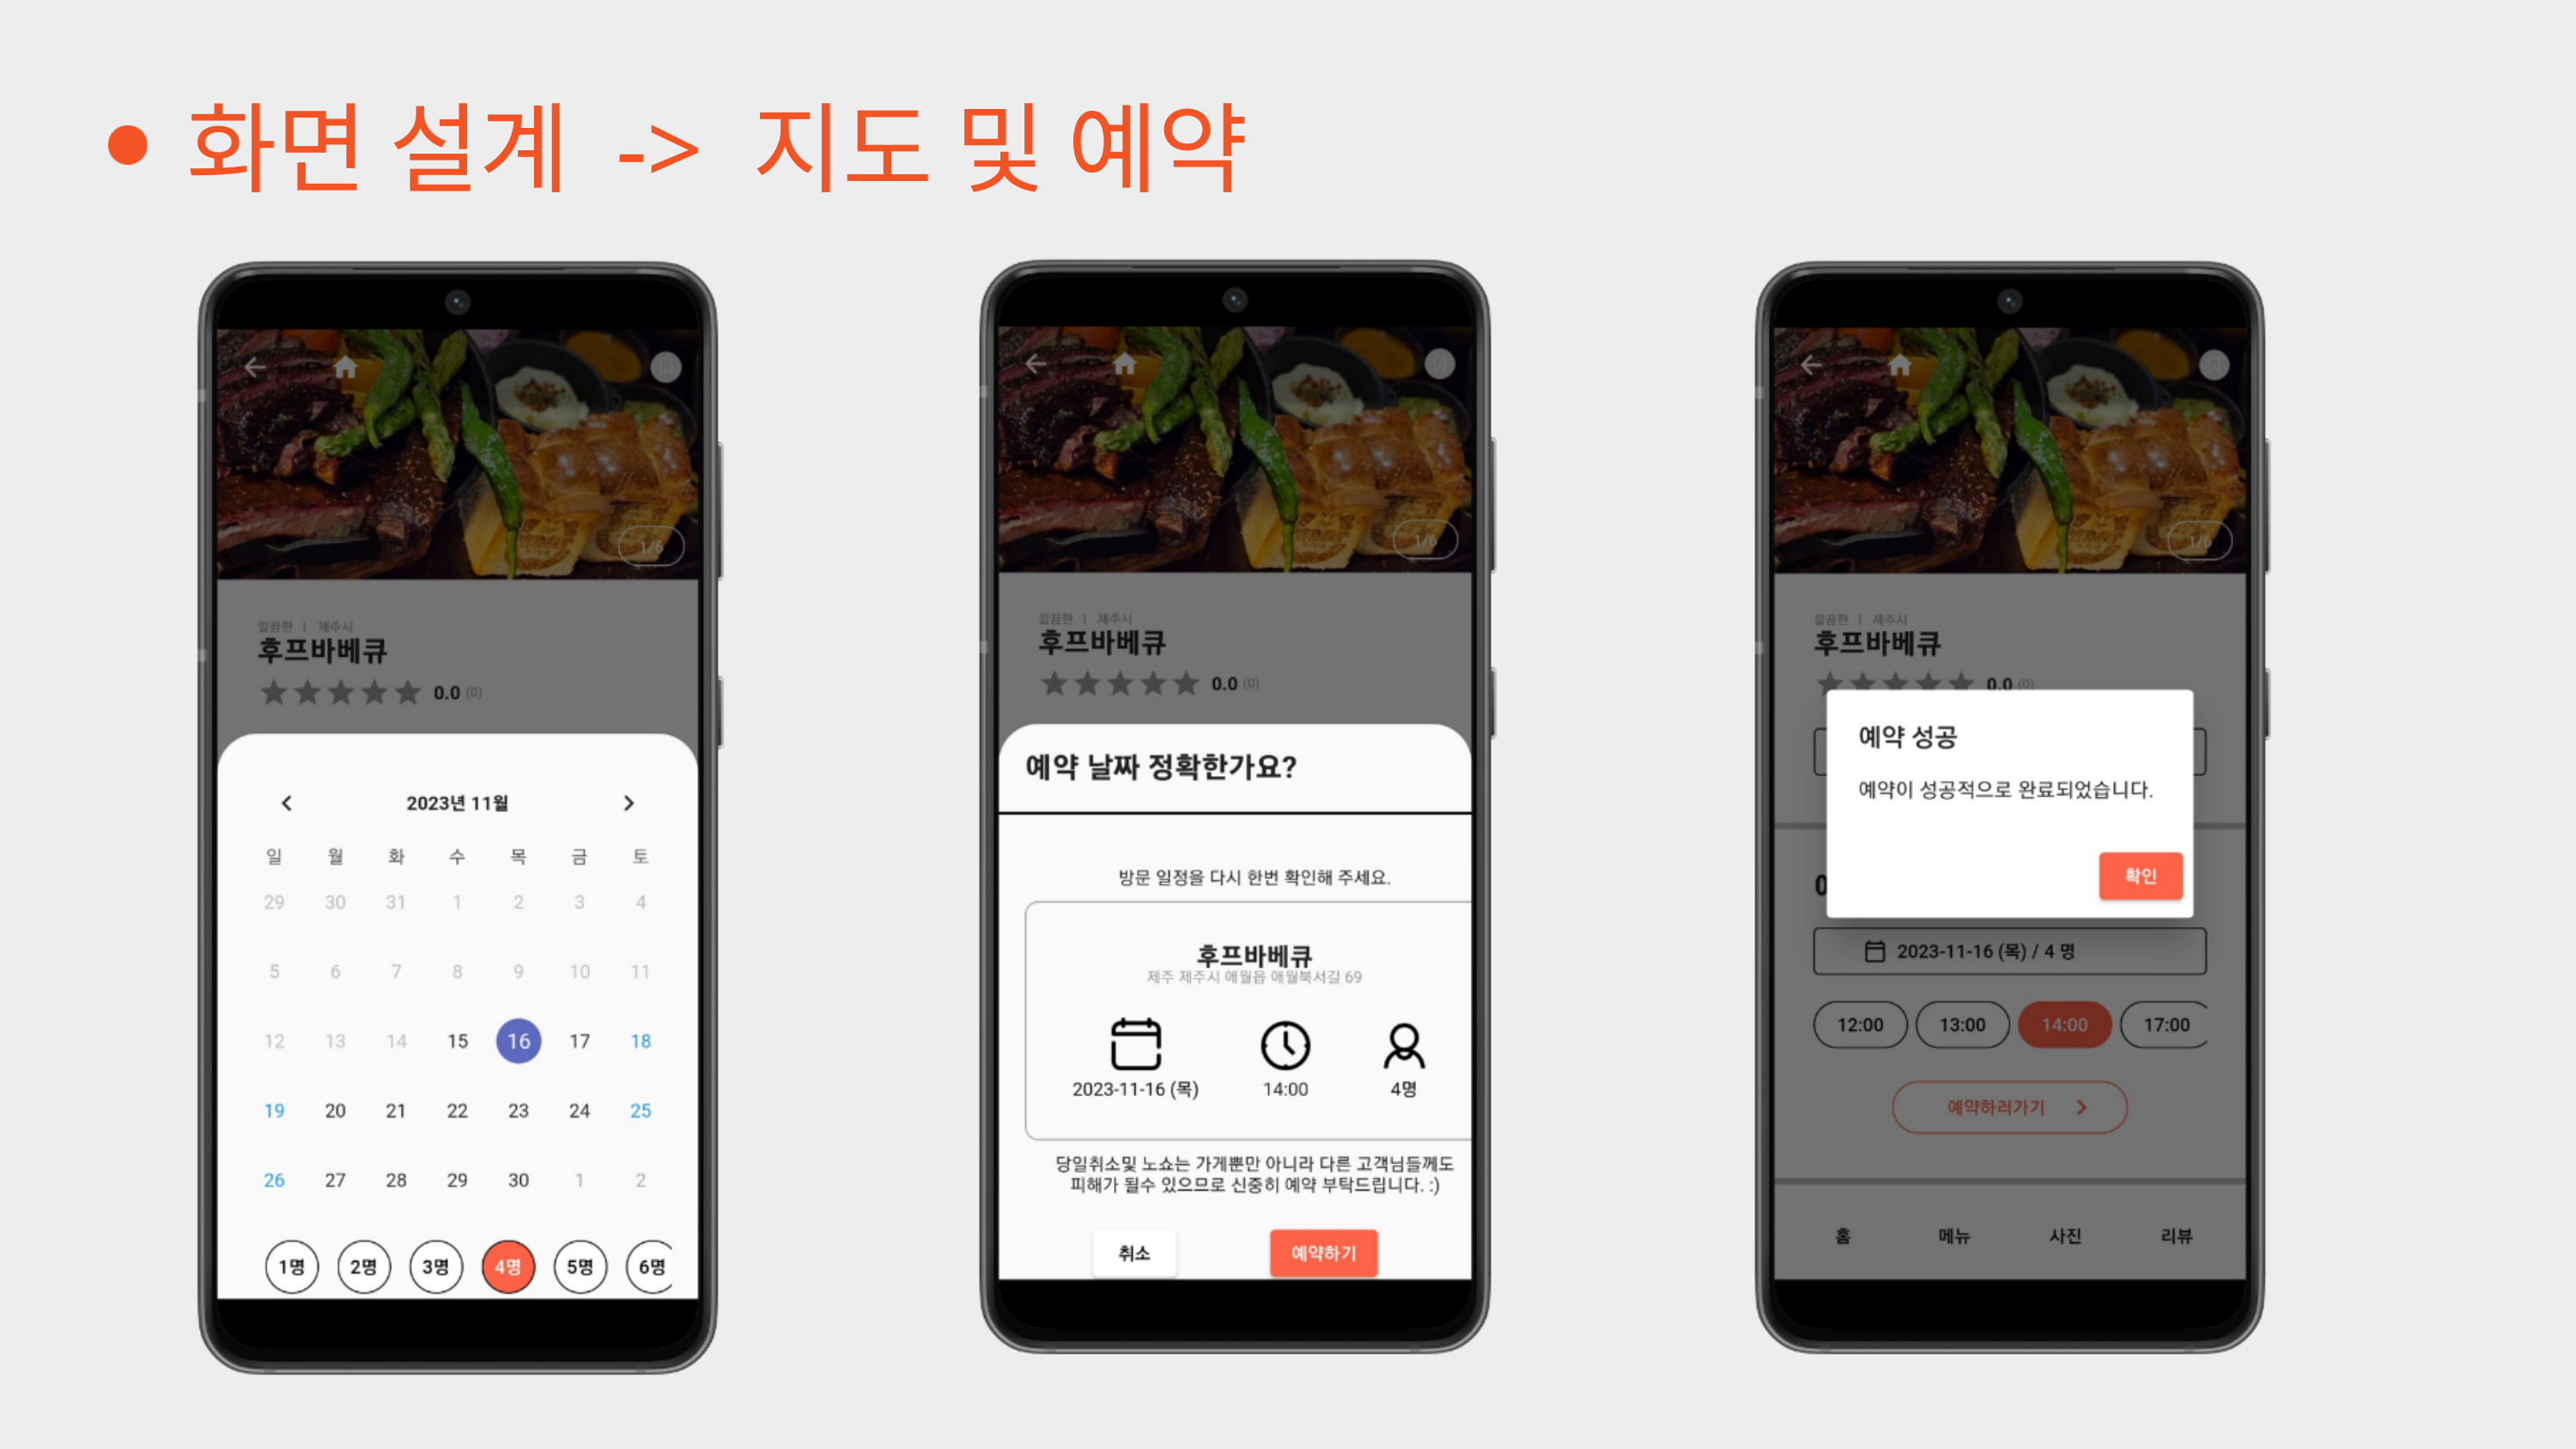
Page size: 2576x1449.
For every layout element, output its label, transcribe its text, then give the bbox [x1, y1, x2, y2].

text_box [186, 247, 730, 1388]
text_box [108, 125, 148, 165]
text_box [1744, 247, 2280, 1362]
text_box 화면 설계 -> 지도 및 예약 [186, 86, 1478, 205]
text_box [971, 247, 1503, 1362]
